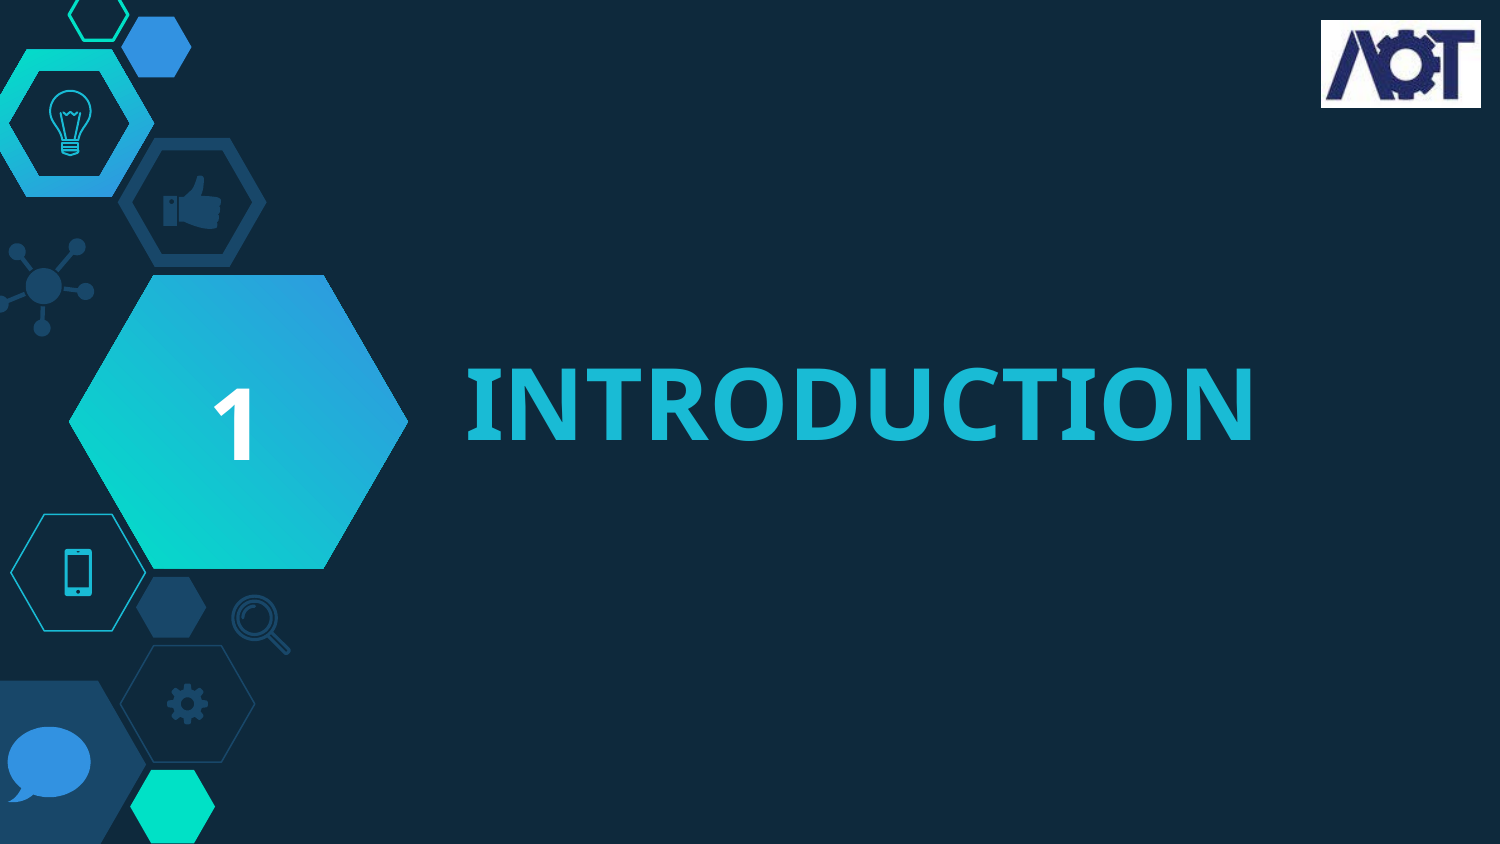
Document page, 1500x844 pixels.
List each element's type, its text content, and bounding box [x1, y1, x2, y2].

text_box 1 [67, 274, 407, 566]
title INTRODUCTION [450, 284, 1325, 475]
picture [1321, 20, 1481, 108]
